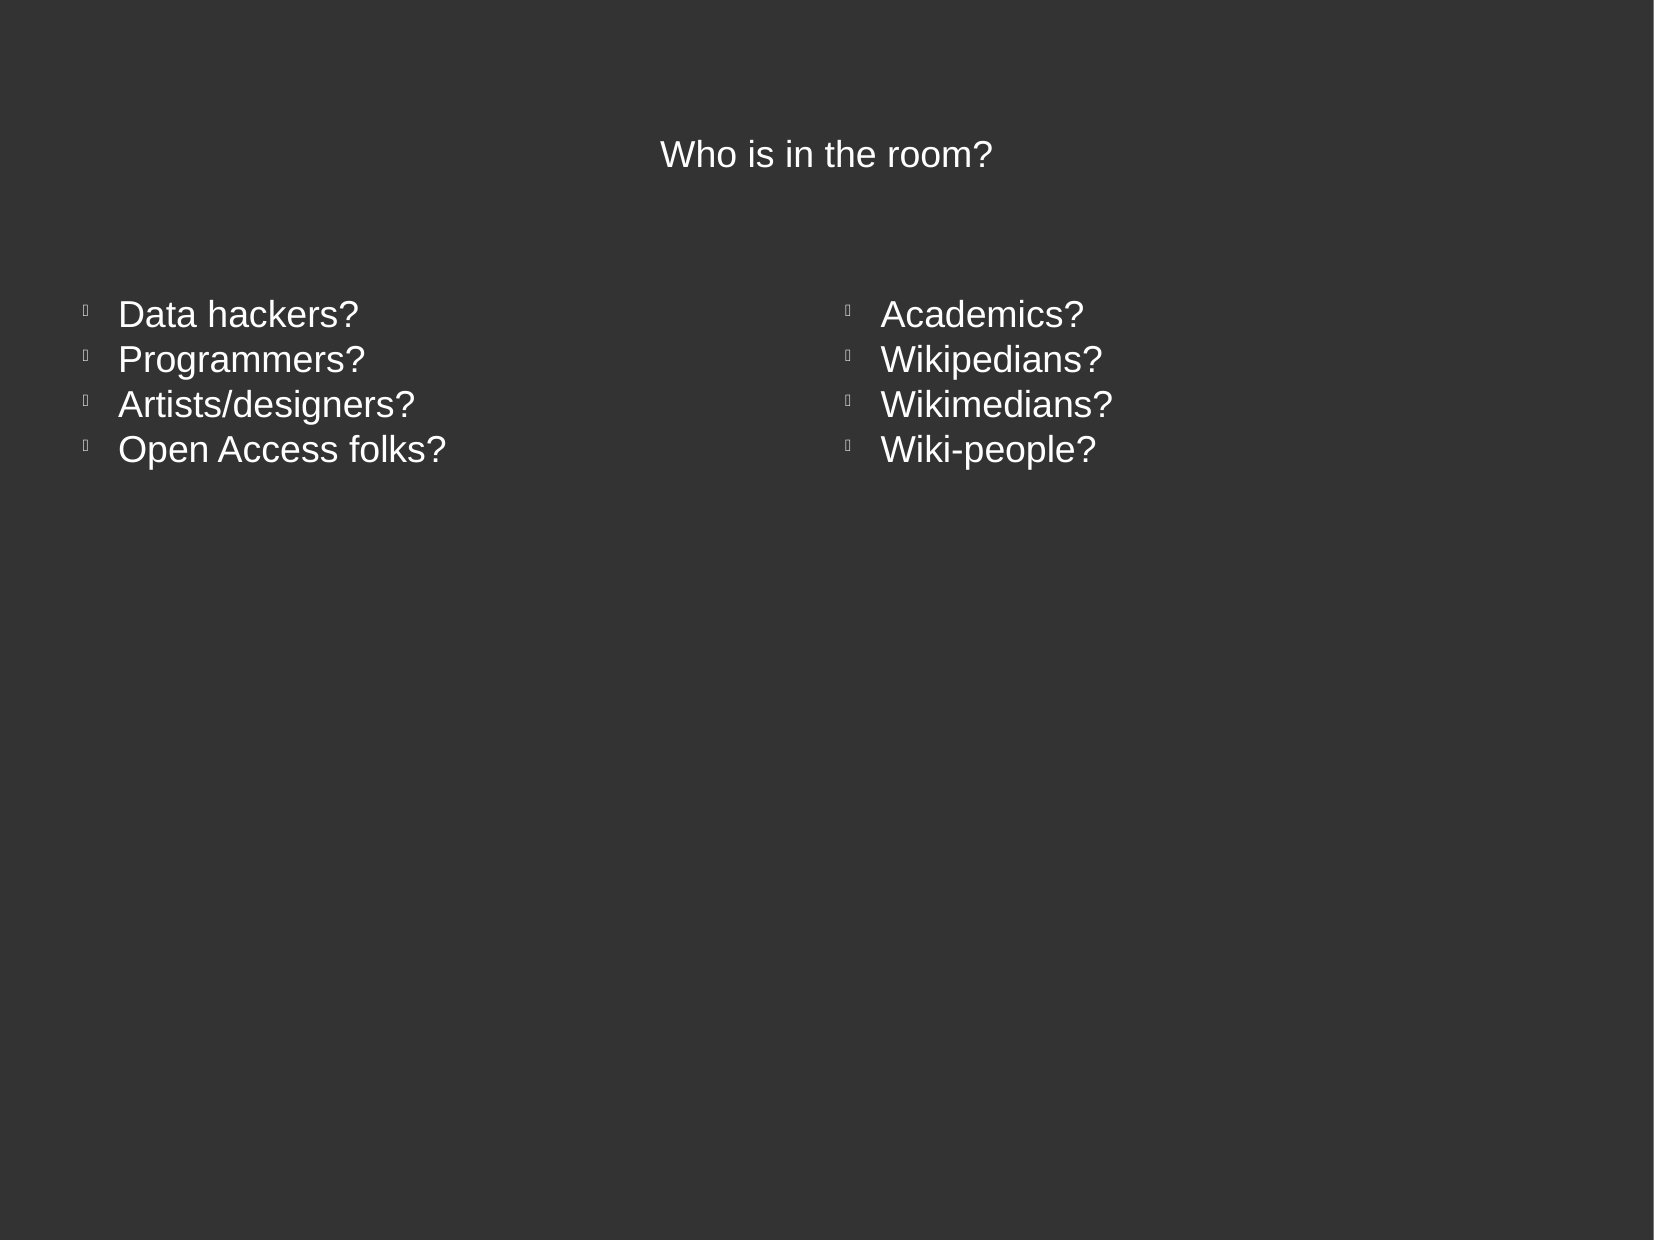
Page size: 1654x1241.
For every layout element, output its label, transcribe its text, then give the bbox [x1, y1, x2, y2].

text_box Academics? Wikipedians? Wikimedians? Wiki-people? [845, 290, 1572, 1010]
text_box Who is in the room? [82, 49, 1571, 257]
text_box Data hackers? Programmers? Artists/designers? Open Access folks? [82, 290, 809, 1010]
